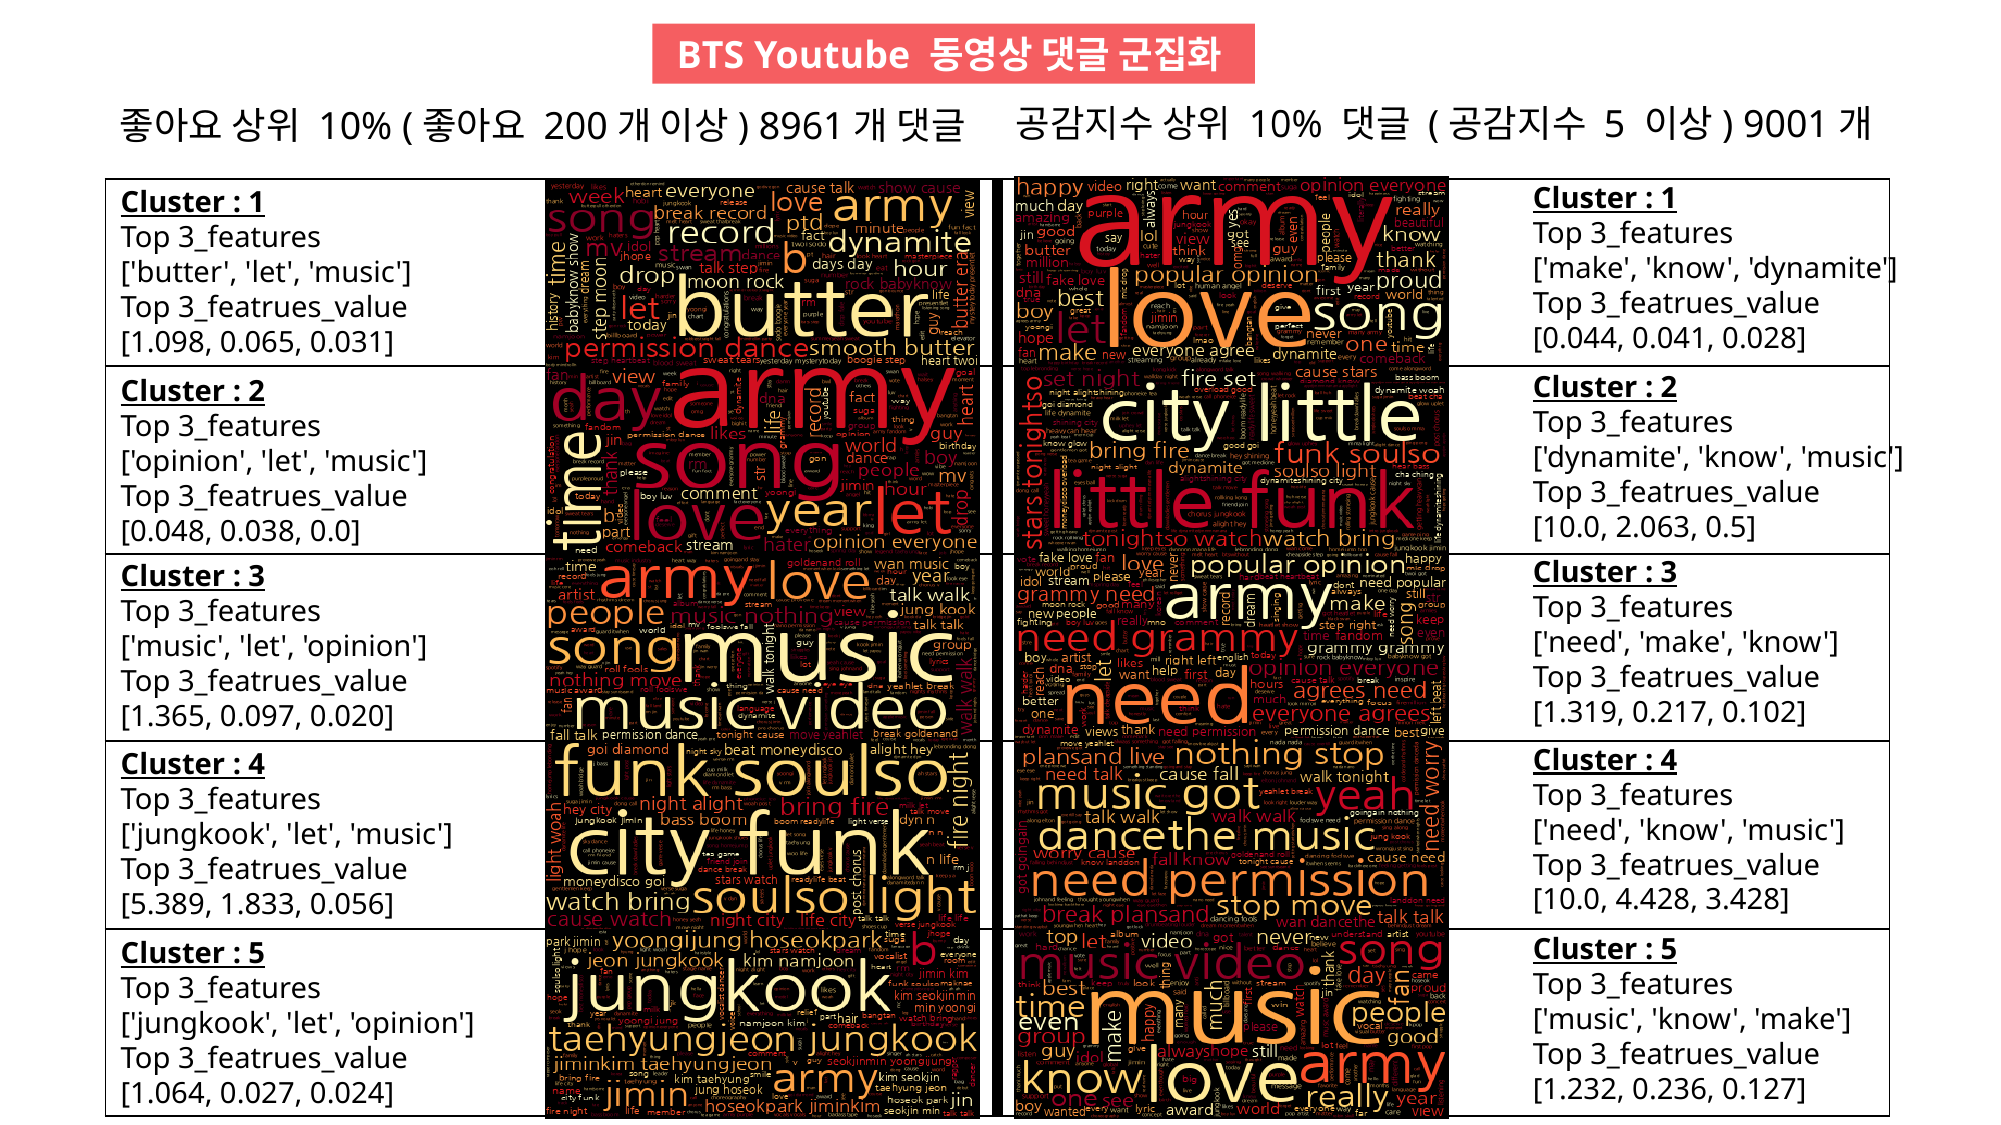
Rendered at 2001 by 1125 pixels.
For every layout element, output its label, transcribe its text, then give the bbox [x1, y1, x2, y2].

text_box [105, 171, 1958, 1125]
text_box BTS Youtube 동영상 댓글 군집화 [652, 23, 1255, 84]
text_box 좋아요 상위 10% (좋아요 200개 이상) 8961개 댓글 [104, 94, 1001, 155]
text_box 공감지수 상위 10% 댓글 (공감지수 5 이상) 9001개 [1000, 92, 1894, 153]
